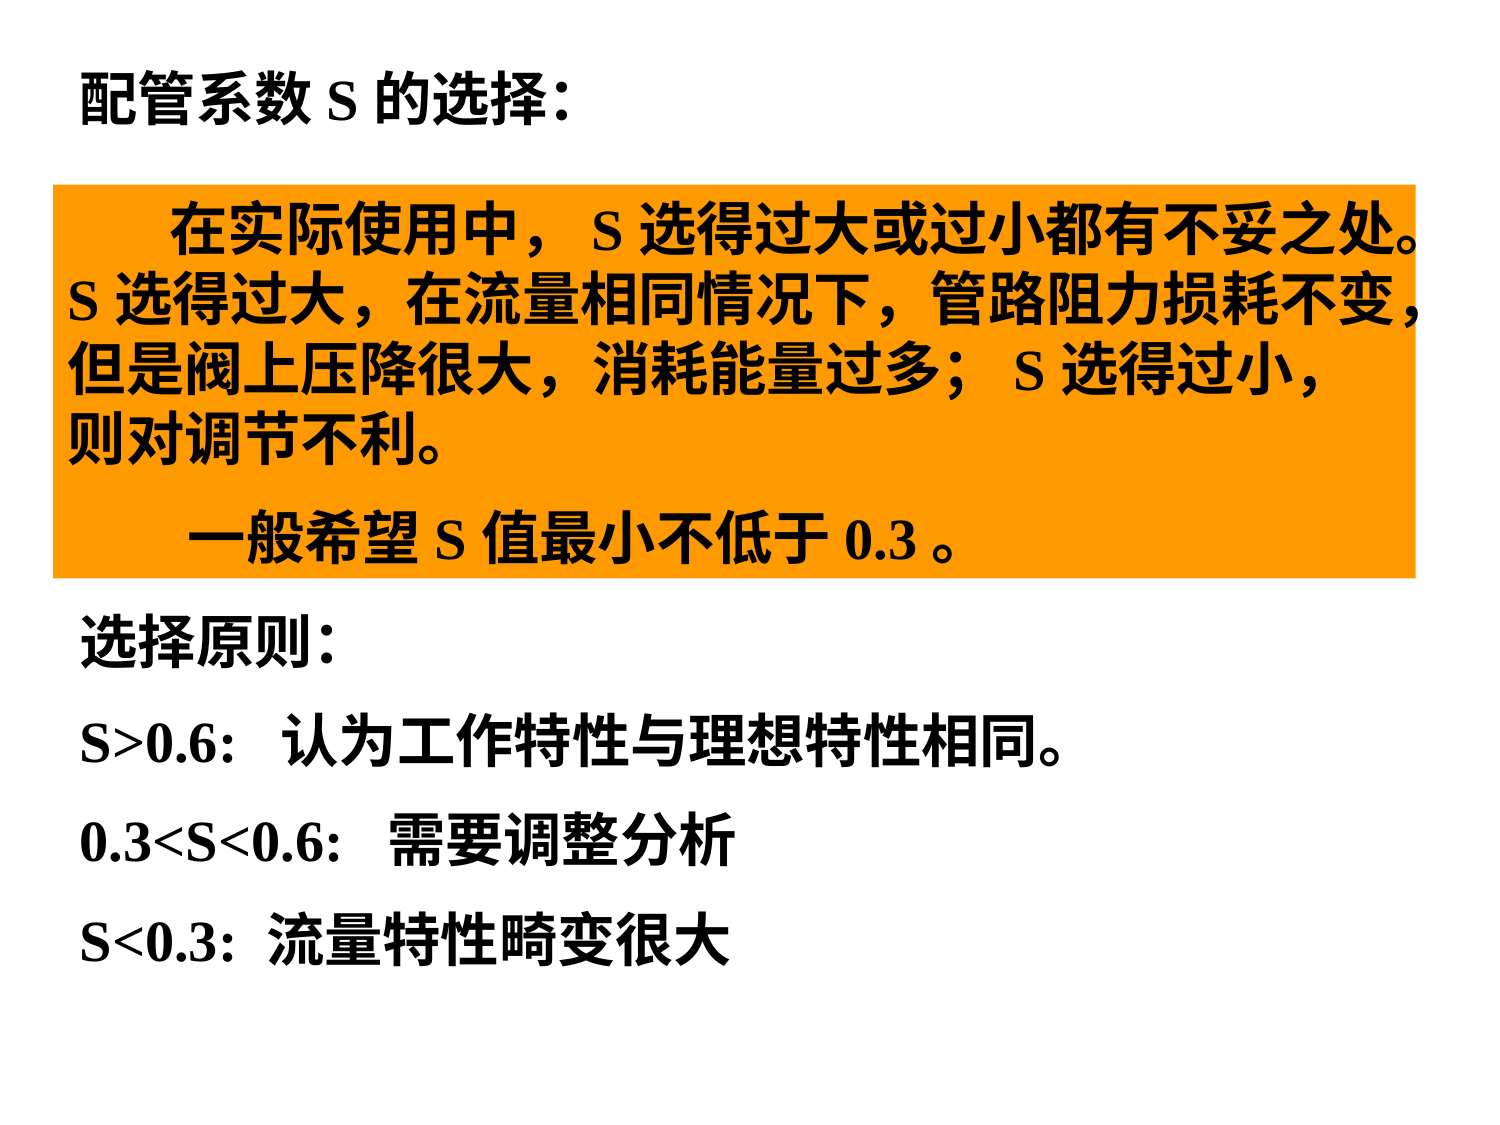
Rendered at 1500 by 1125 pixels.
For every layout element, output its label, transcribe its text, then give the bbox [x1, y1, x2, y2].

text_box 在实际使用中，S选得过大或过小都有不妥之处。S选得过大，在流量相同情况下，管路阻力损耗不变，但是阀上压降很大，消耗能量过多；S选得过小，则对调节不利。 一般希望S值最小不低于0.3。 [53, 184, 1416, 579]
text_box 配管系数S的选择： [64, 54, 644, 140]
text_box 选择原则： S>0.6: 认为工作特性与理想特性相同。 0.3<S<0.6: 需要调整分析 S<0.3: 流量特性畸变很大 [64, 597, 1459, 981]
